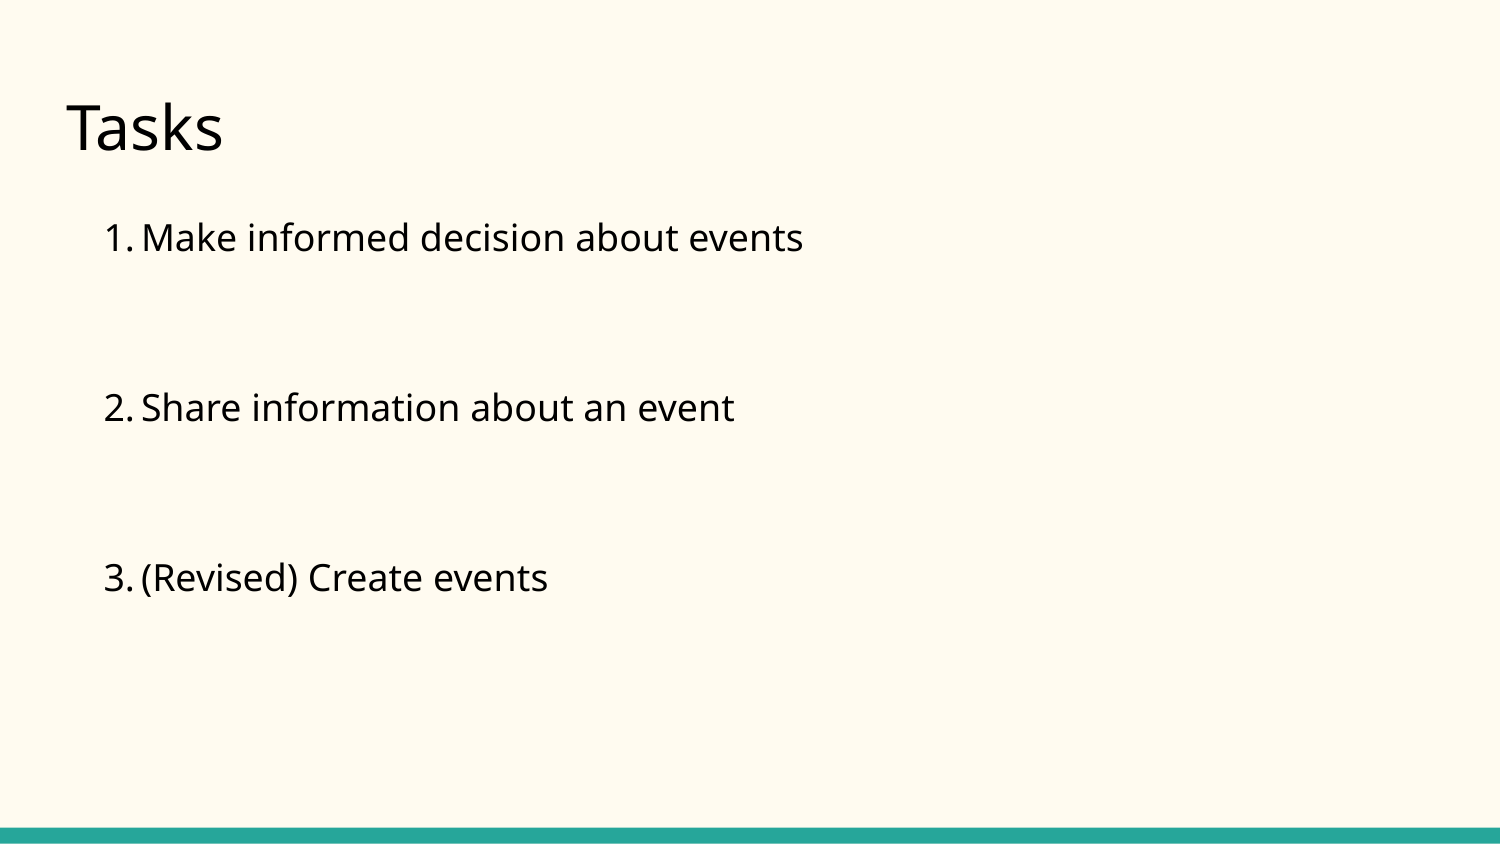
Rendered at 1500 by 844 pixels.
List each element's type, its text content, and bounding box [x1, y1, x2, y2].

title Tasks [51, 72, 1449, 174]
list Make informed decision about events Share information about an event (Revised) Create events [51, 192, 1449, 750]
